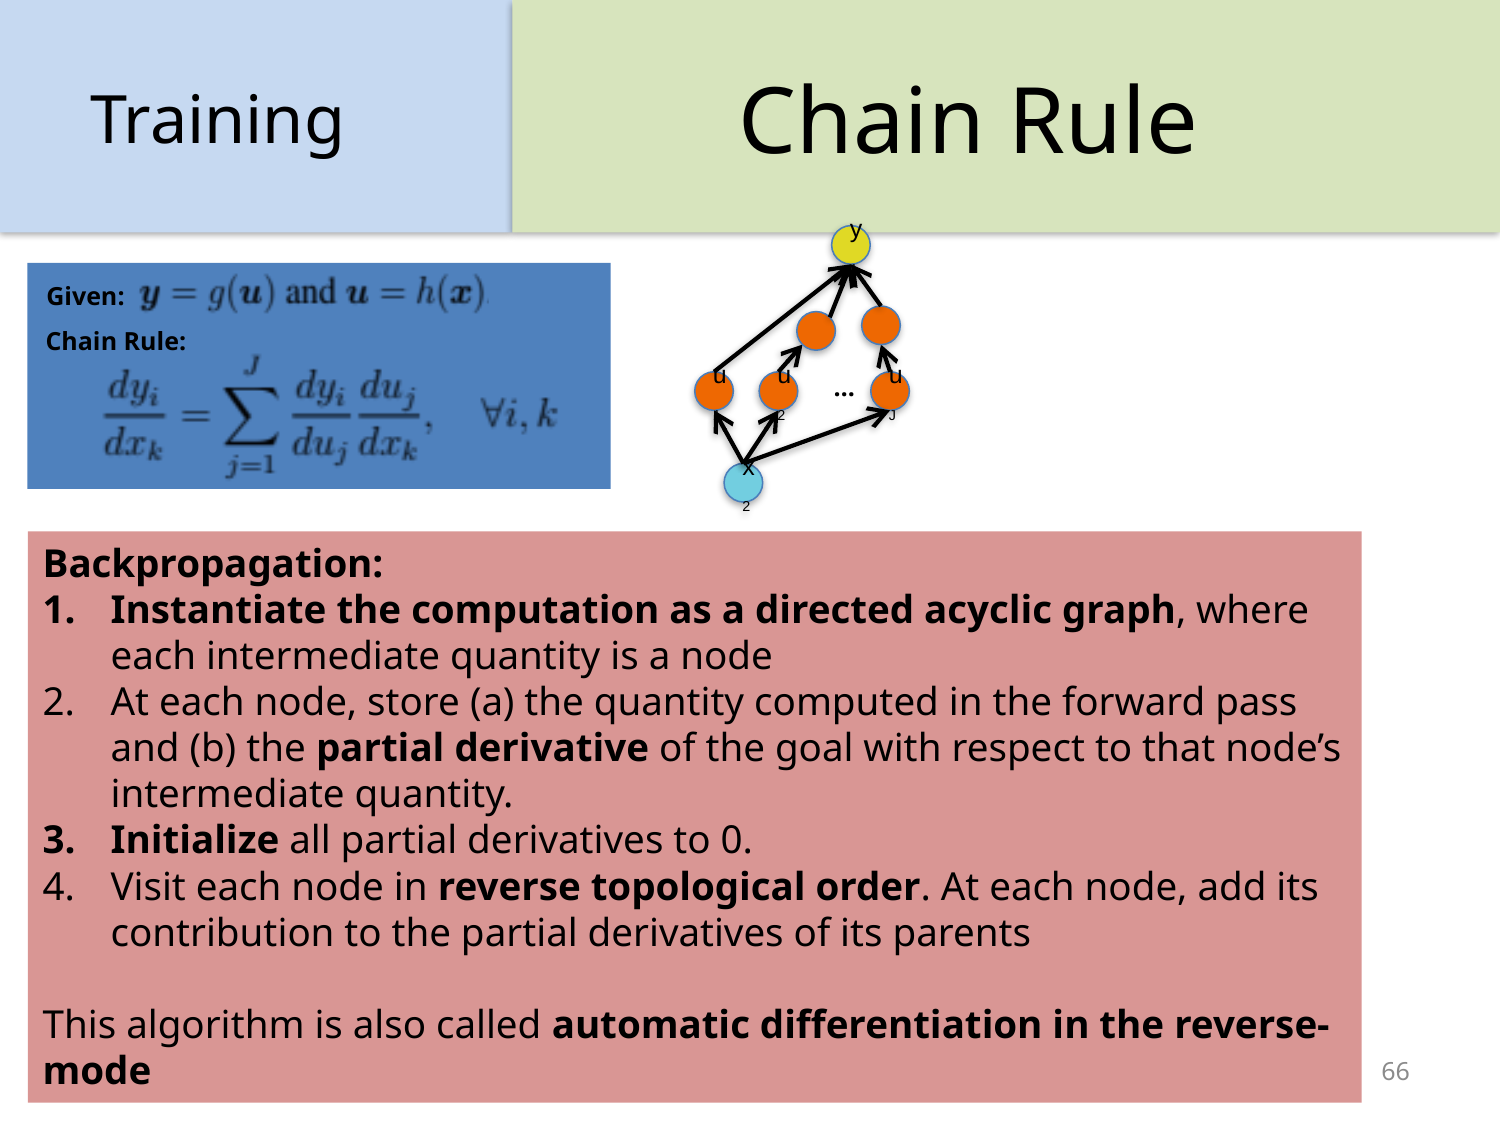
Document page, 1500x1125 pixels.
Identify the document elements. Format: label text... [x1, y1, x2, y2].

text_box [694, 225, 910, 503]
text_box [27, 262, 611, 490]
title Chain Rule [513, 23, 1425, 211]
text_box Backpropagation: Instantiate the computation as a directed acyclic graph, where each intermediate quantity is a node At each node, store (a) the quantity computed in the forward pass and (b) the partial derivative of the goal with respect to that node’s intermediate quantity. Initialize all partial derivatives to 0. Visit each node in reverse topological order. At each node, add its contribution to the partial derivatives of its parents This algorithm is also called automatic differentiation in the reverse-mode [27, 531, 1362, 1103]
slide_number 66 [1362, 1042, 1425, 1103]
list Training [75, 23, 513, 211]
